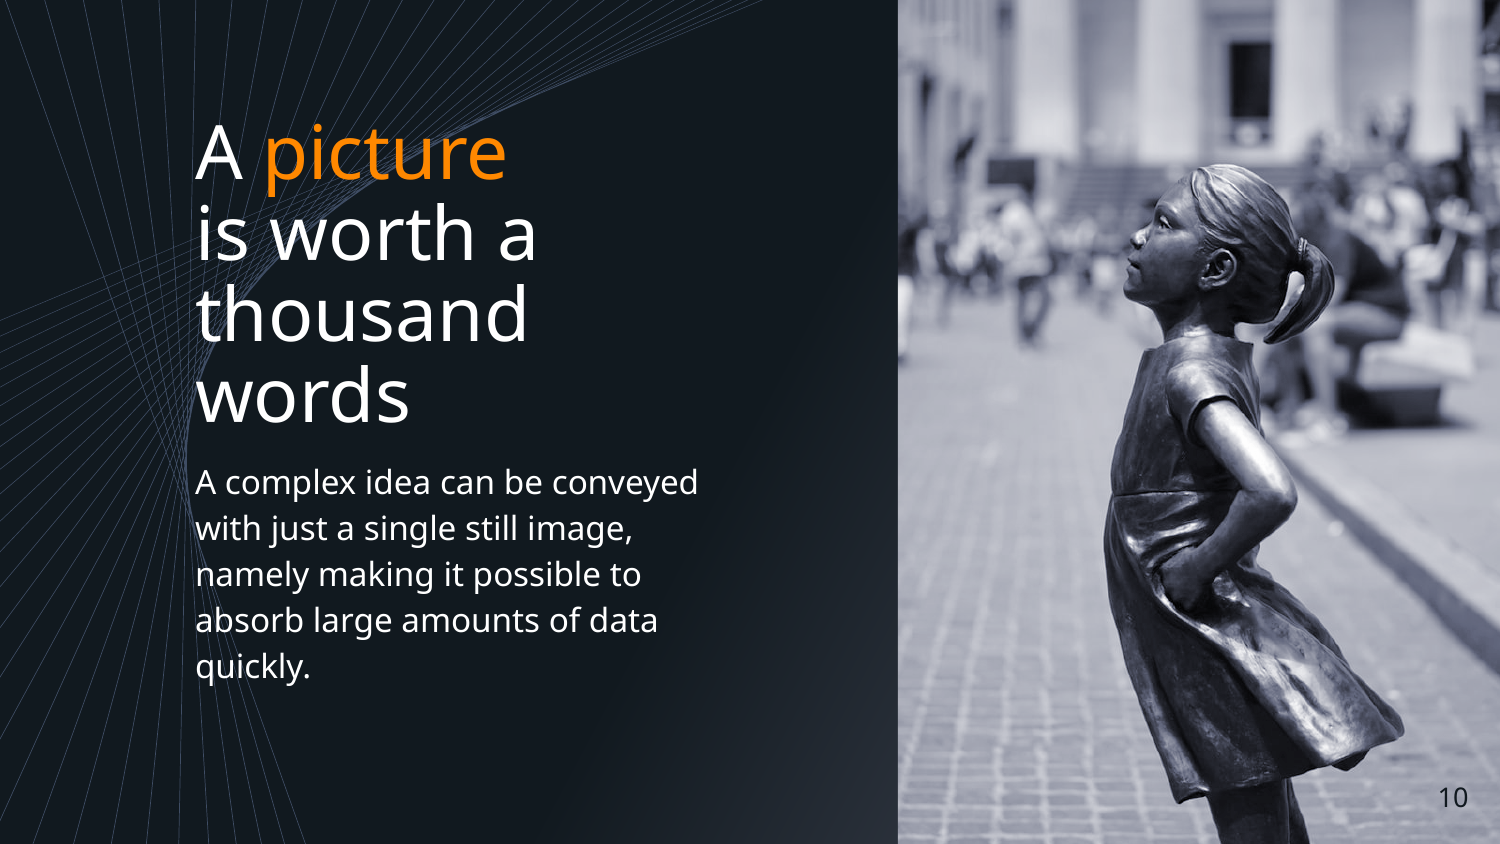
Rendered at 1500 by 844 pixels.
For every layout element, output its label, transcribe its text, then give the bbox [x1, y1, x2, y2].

picture [897, 0, 1500, 844]
title A picture is worth a thousand words [195, 181, 737, 439]
list A complex idea can be conveyed with just a single still image, namely making it possible to absorb large amounts of data quickly. [195, 455, 737, 713]
